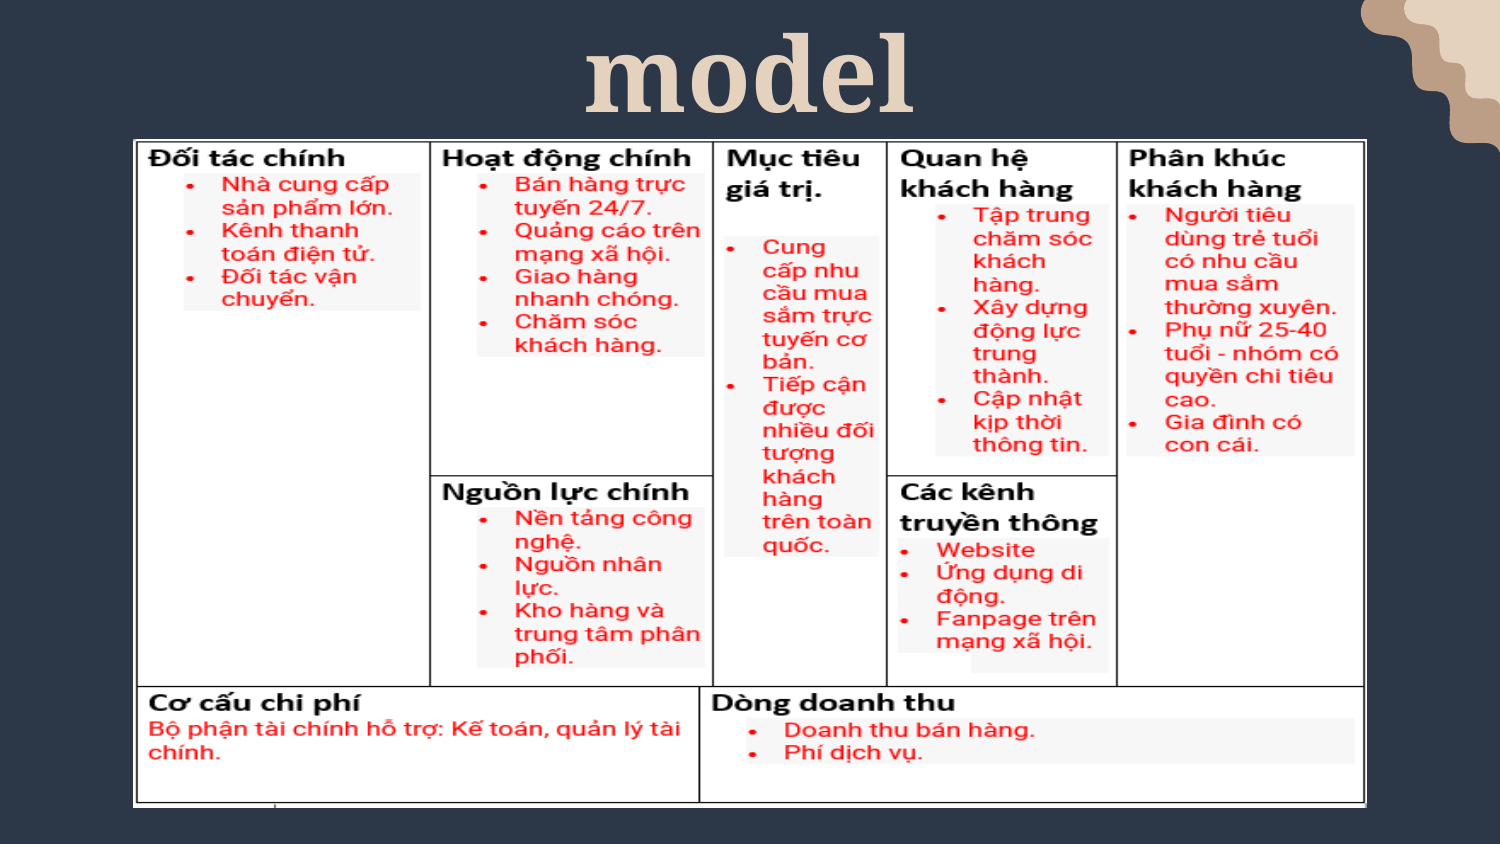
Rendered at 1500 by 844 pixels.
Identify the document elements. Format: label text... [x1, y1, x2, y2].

picture [133, 139, 1367, 808]
title Business model [391, 67, 1109, 137]
